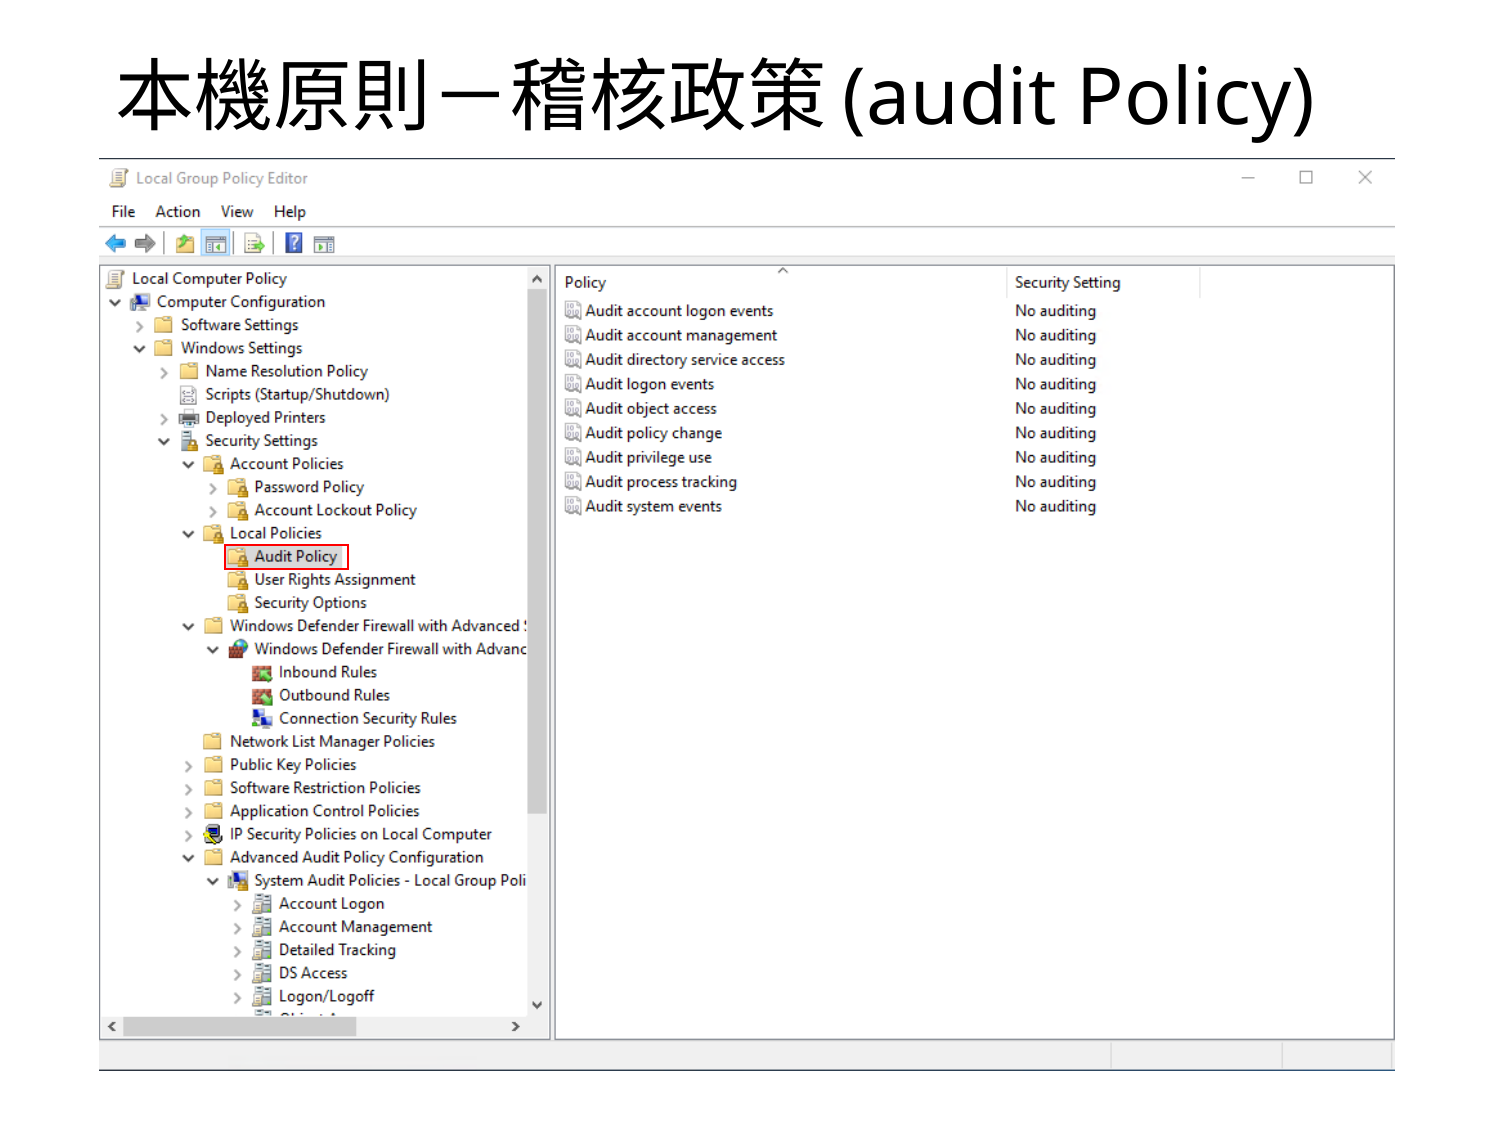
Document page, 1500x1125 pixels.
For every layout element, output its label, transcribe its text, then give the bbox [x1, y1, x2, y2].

title 本機原則－稽核政策(audit Policy) [100, 39, 1395, 158]
picture [99, 158, 1395, 1071]
